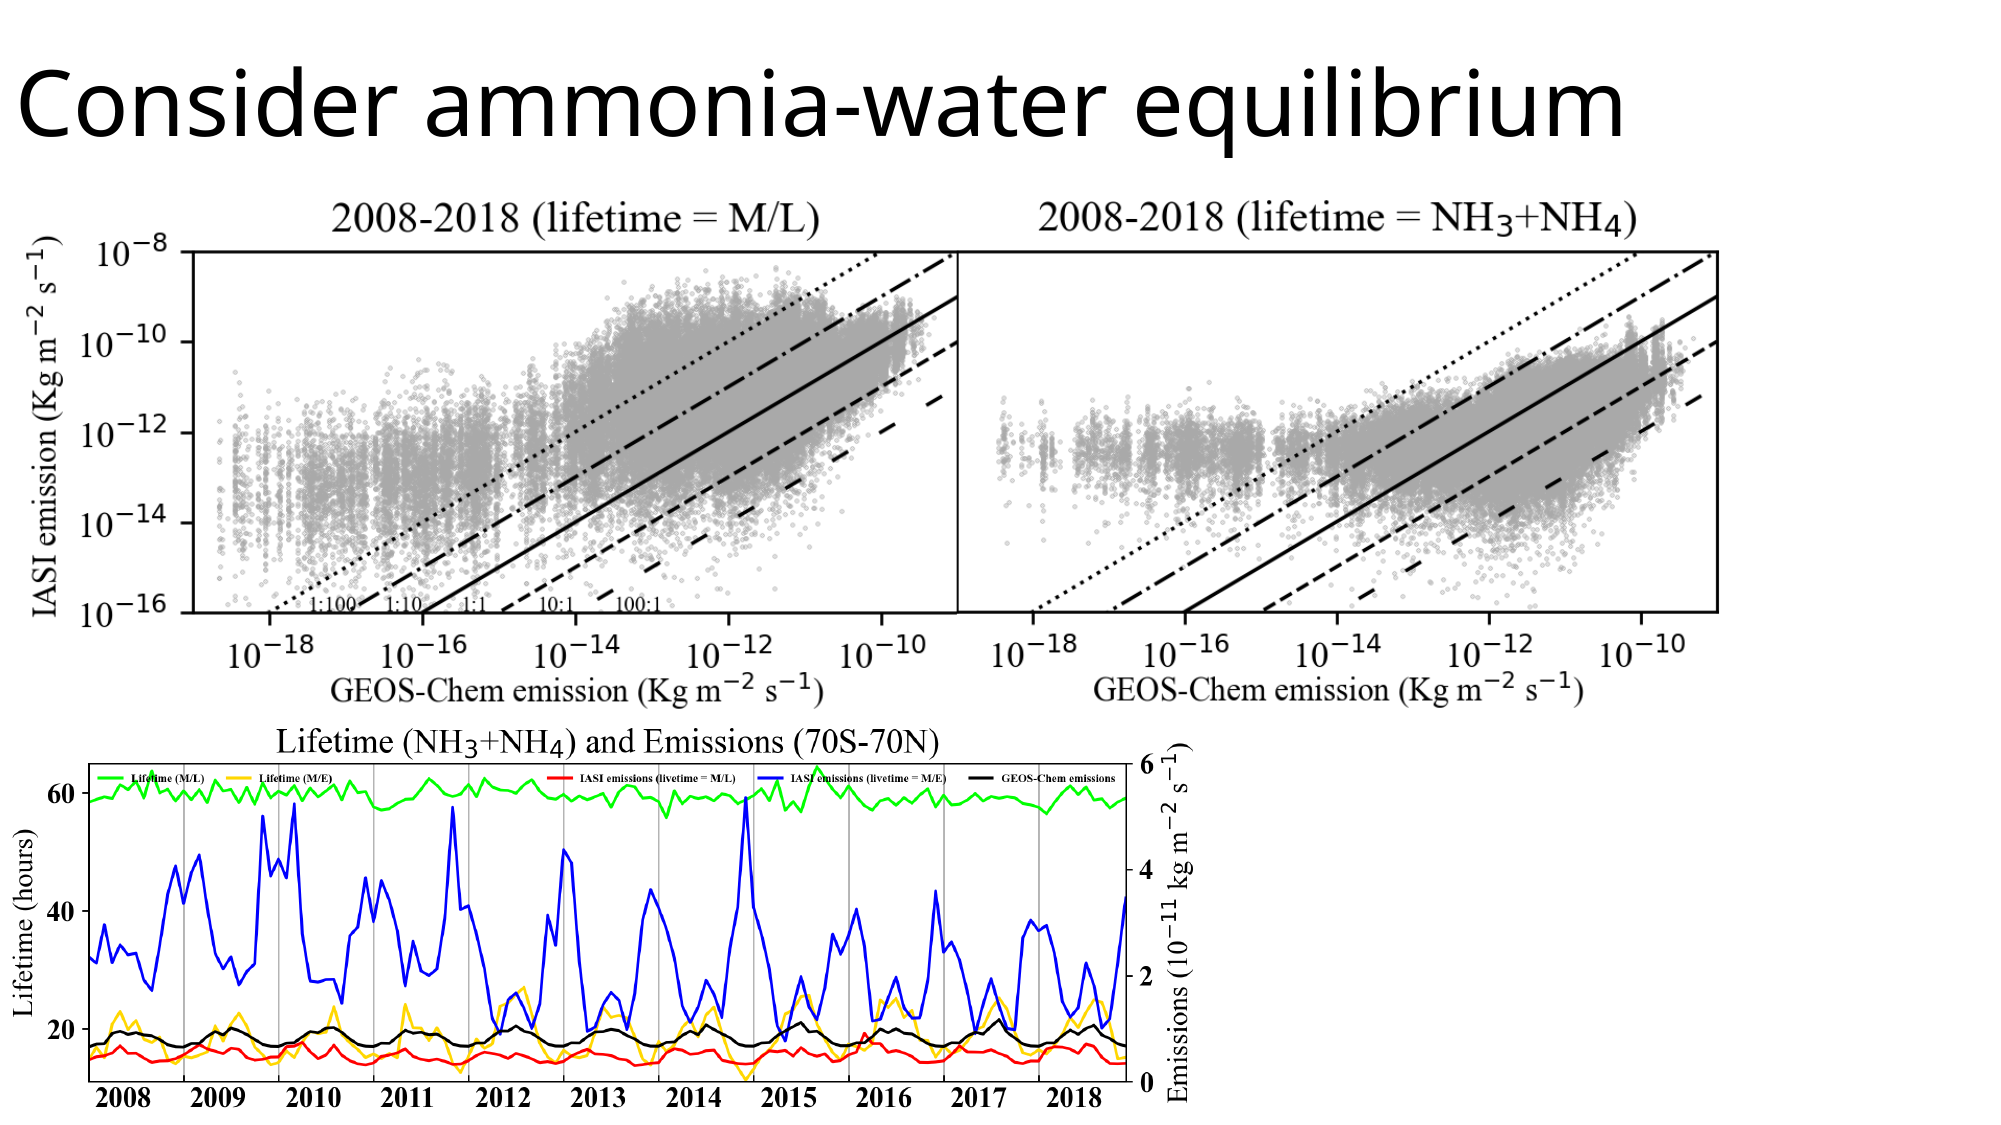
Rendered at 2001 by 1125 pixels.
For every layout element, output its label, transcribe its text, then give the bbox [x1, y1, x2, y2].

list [0, 713, 1208, 1125]
title Consider ammonia-water equilibrium [0, 0, 1775, 215]
picture [0, 171, 1741, 735]
